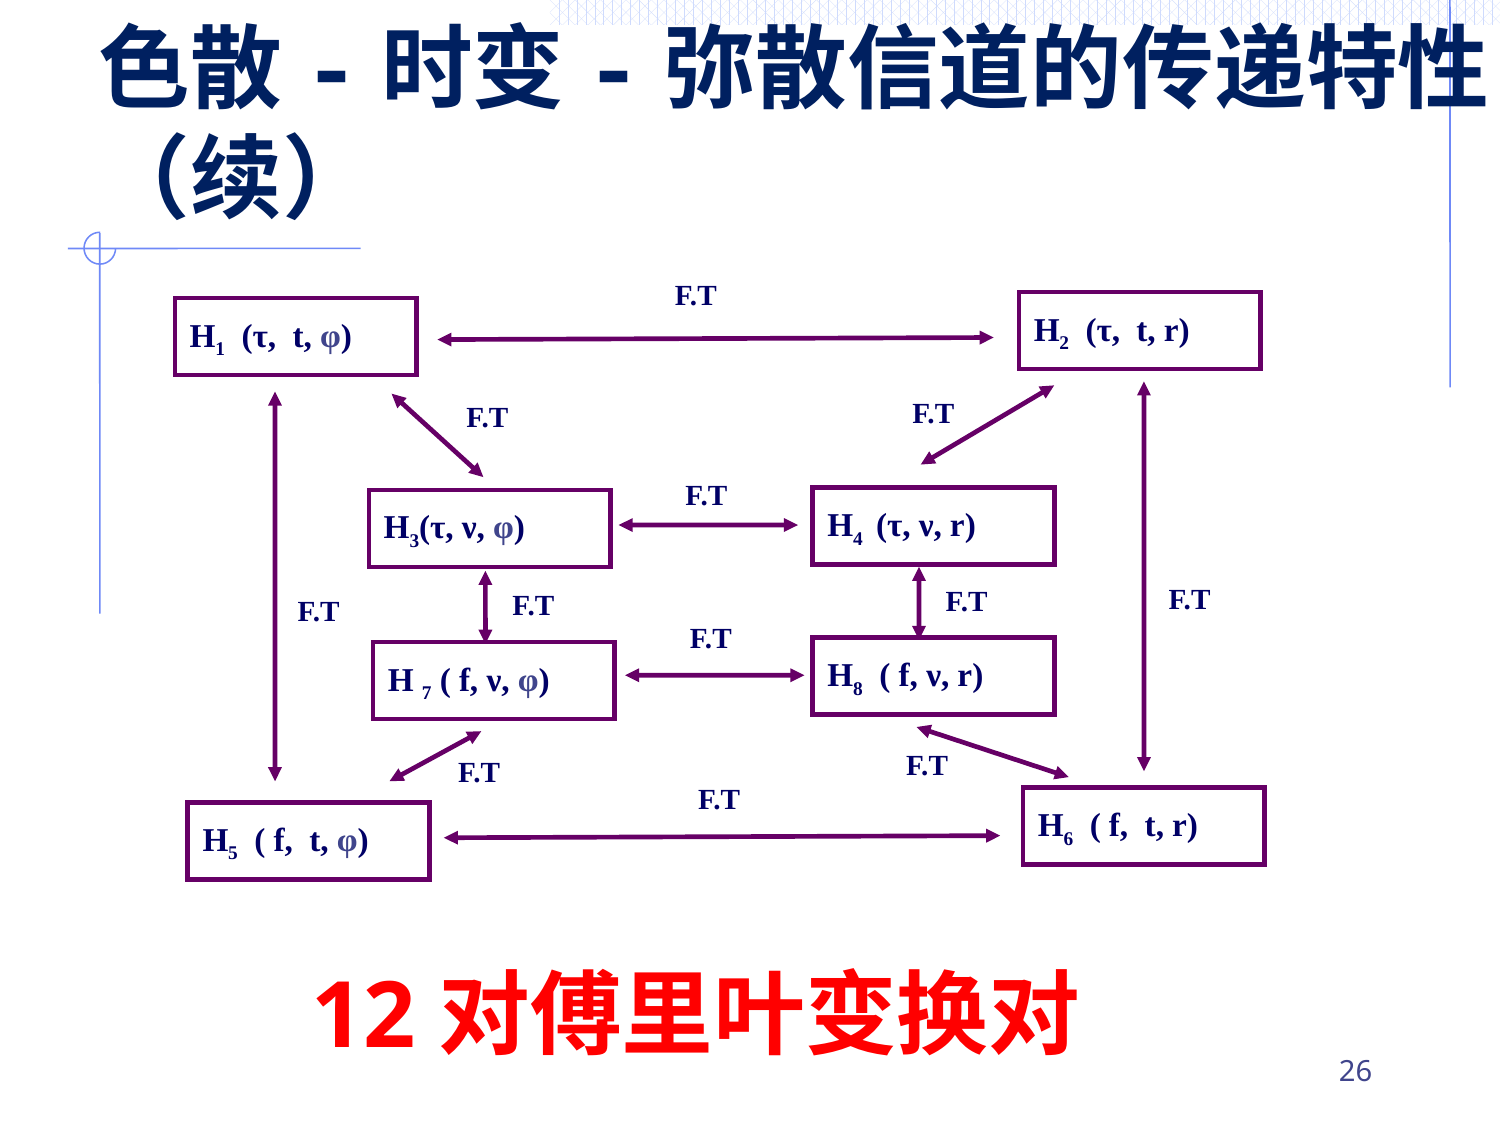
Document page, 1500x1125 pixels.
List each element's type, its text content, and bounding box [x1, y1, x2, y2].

slide_number 25 [1074, 1025, 1388, 1100]
text_box 12对傅里叶变换对 [296, 948, 1096, 1073]
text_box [174, 268, 1266, 880]
text_box 色散-时变-弥散信道的传递特性（续） [83, 49, 1500, 237]
